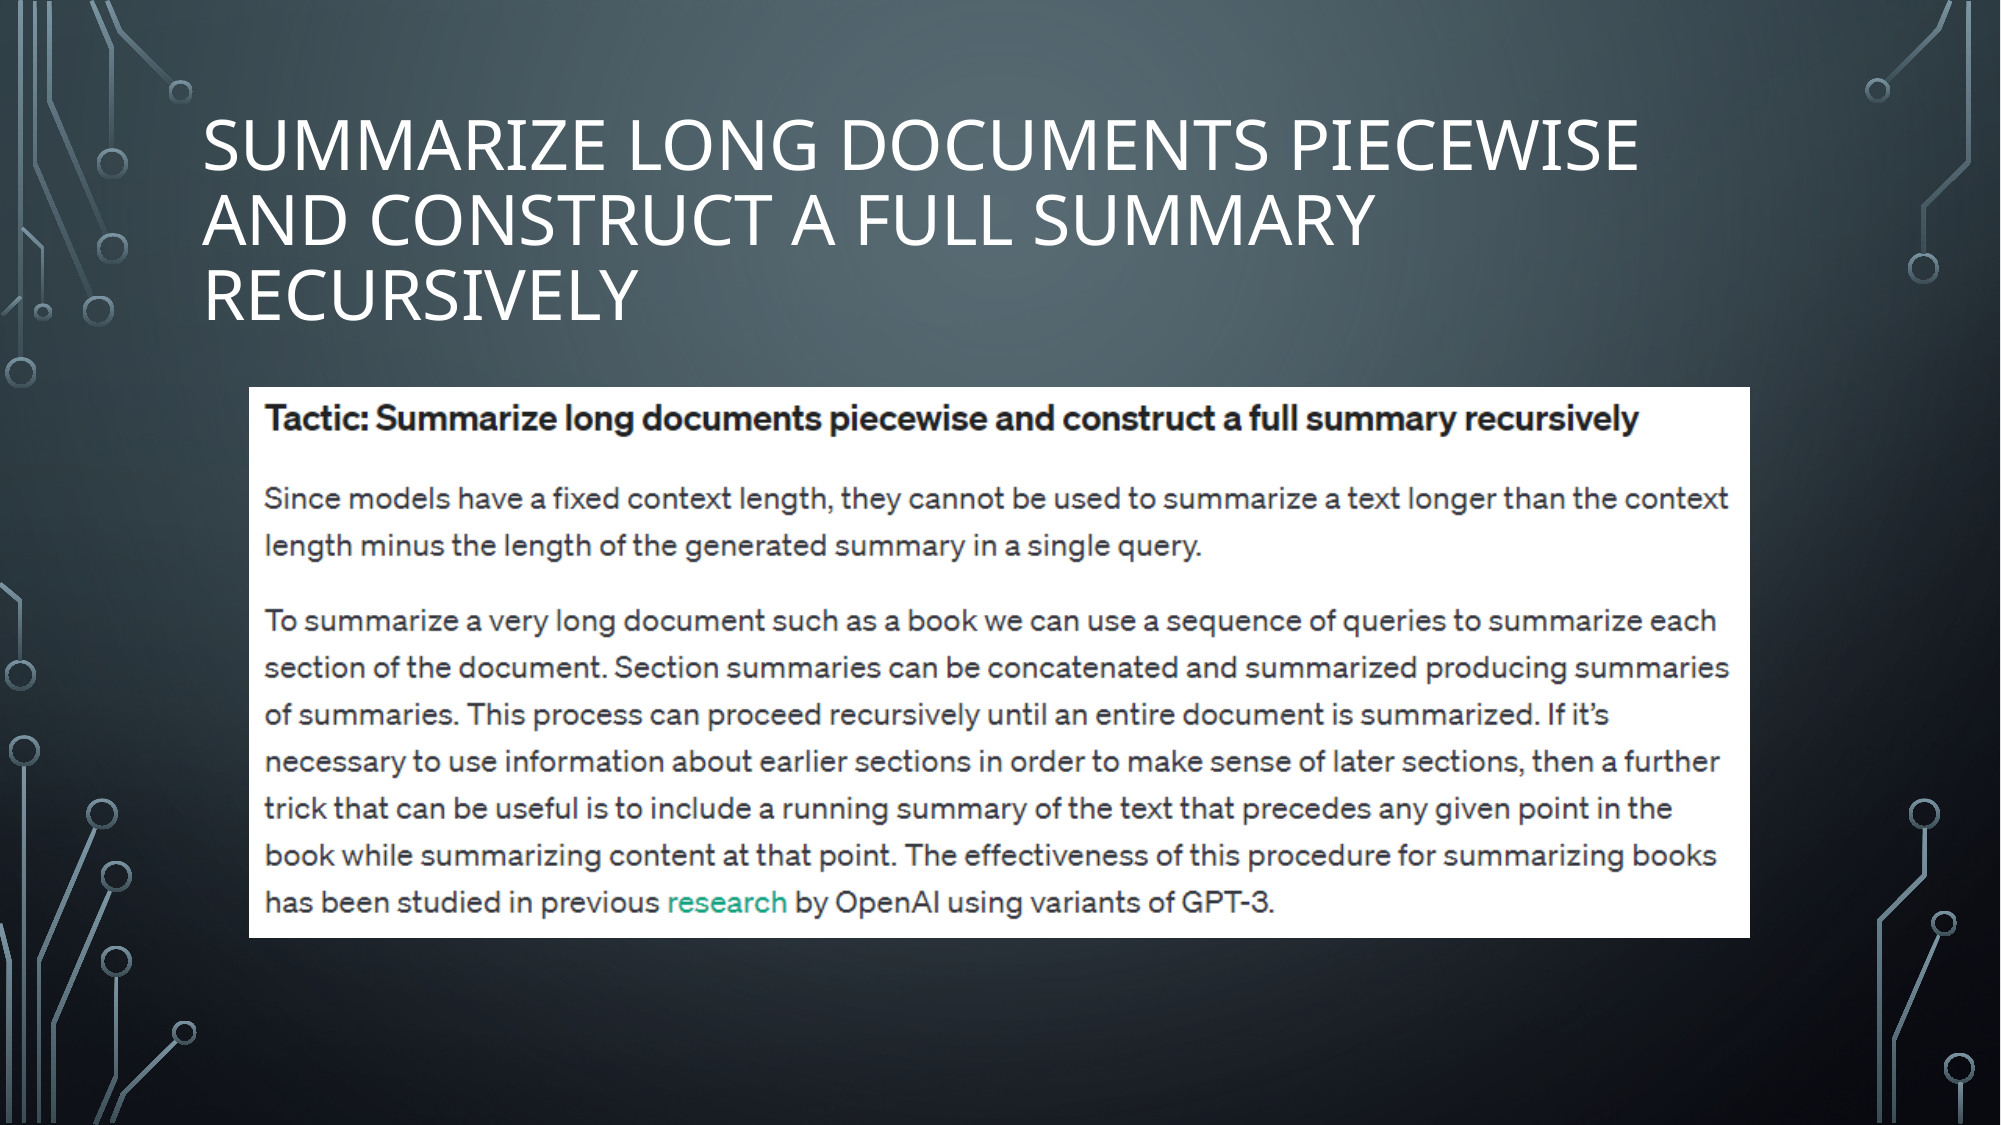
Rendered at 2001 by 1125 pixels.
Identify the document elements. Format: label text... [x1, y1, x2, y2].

title Summarize long documents piecewise and construct a full summary recursively [187, 101, 1813, 344]
picture [249, 387, 1750, 938]
